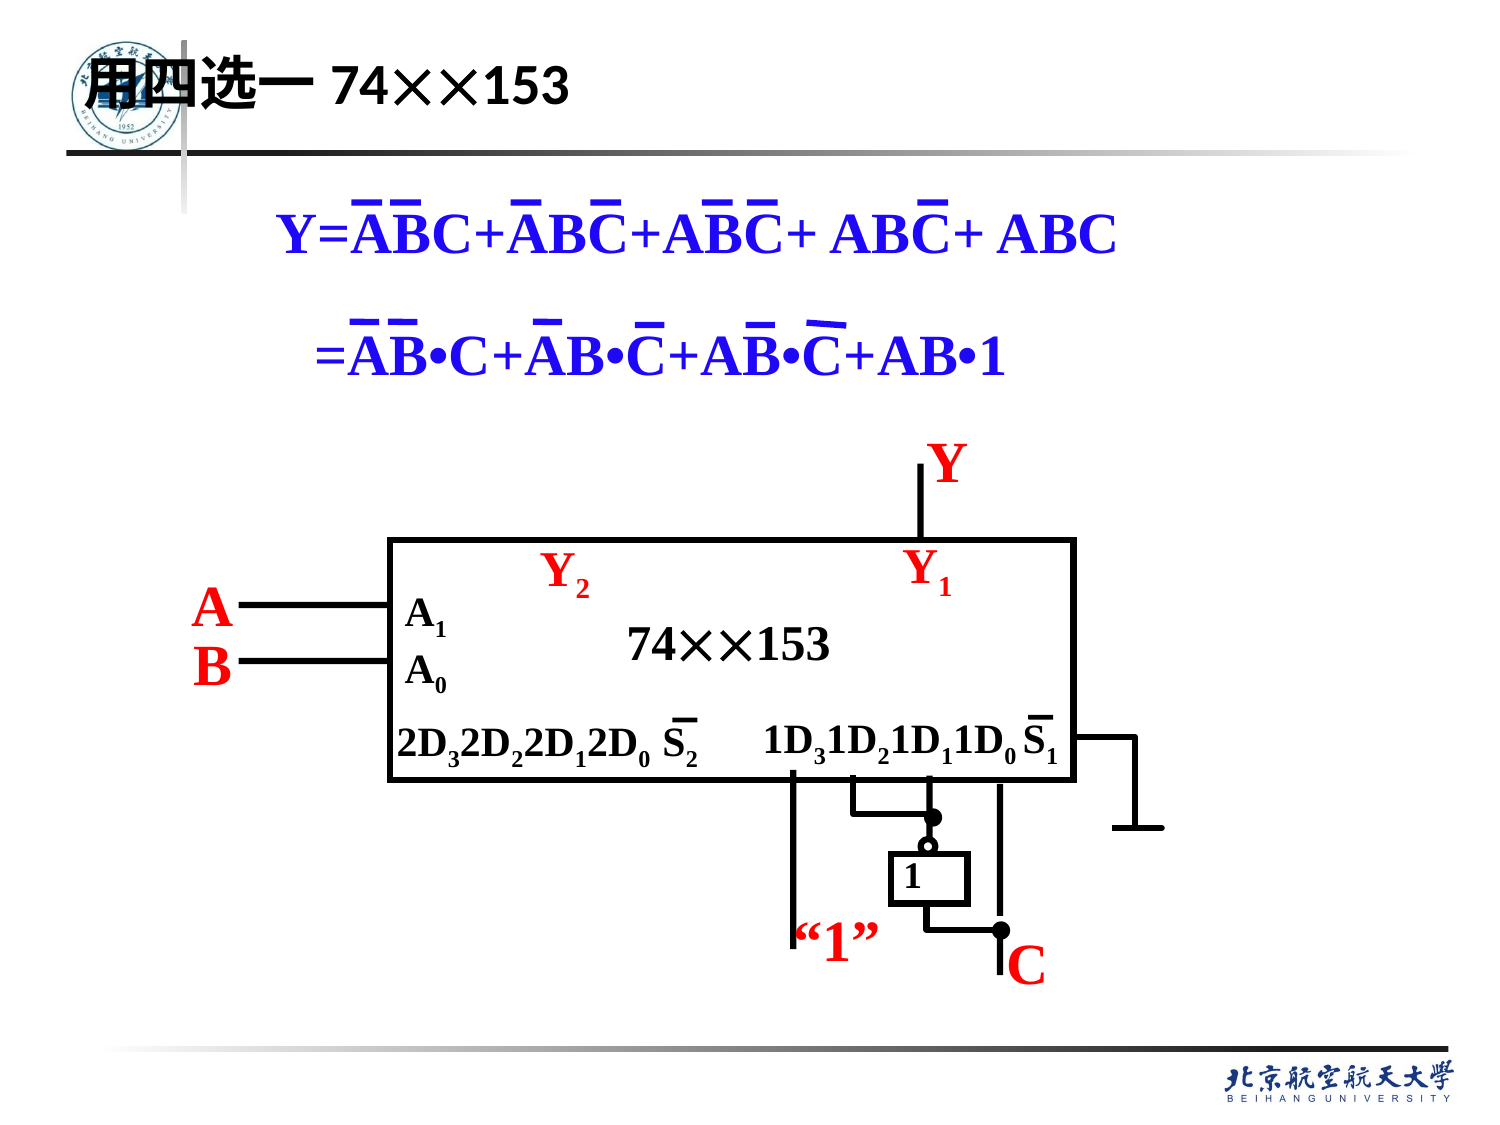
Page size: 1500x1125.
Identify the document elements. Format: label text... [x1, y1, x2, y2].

title 用四选一74153 [68, 50, 749, 124]
picture [1224, 1057, 1457, 1104]
picture [70, 40, 182, 50]
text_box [853, 705, 991, 856]
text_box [778, 769, 932, 982]
picture [70, 124, 182, 150]
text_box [371, 416, 1162, 829]
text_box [255, 187, 1140, 273]
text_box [299, 310, 1038, 396]
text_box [176, 560, 371, 705]
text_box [888, 775, 1091, 969]
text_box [991, 783, 1095, 1005]
